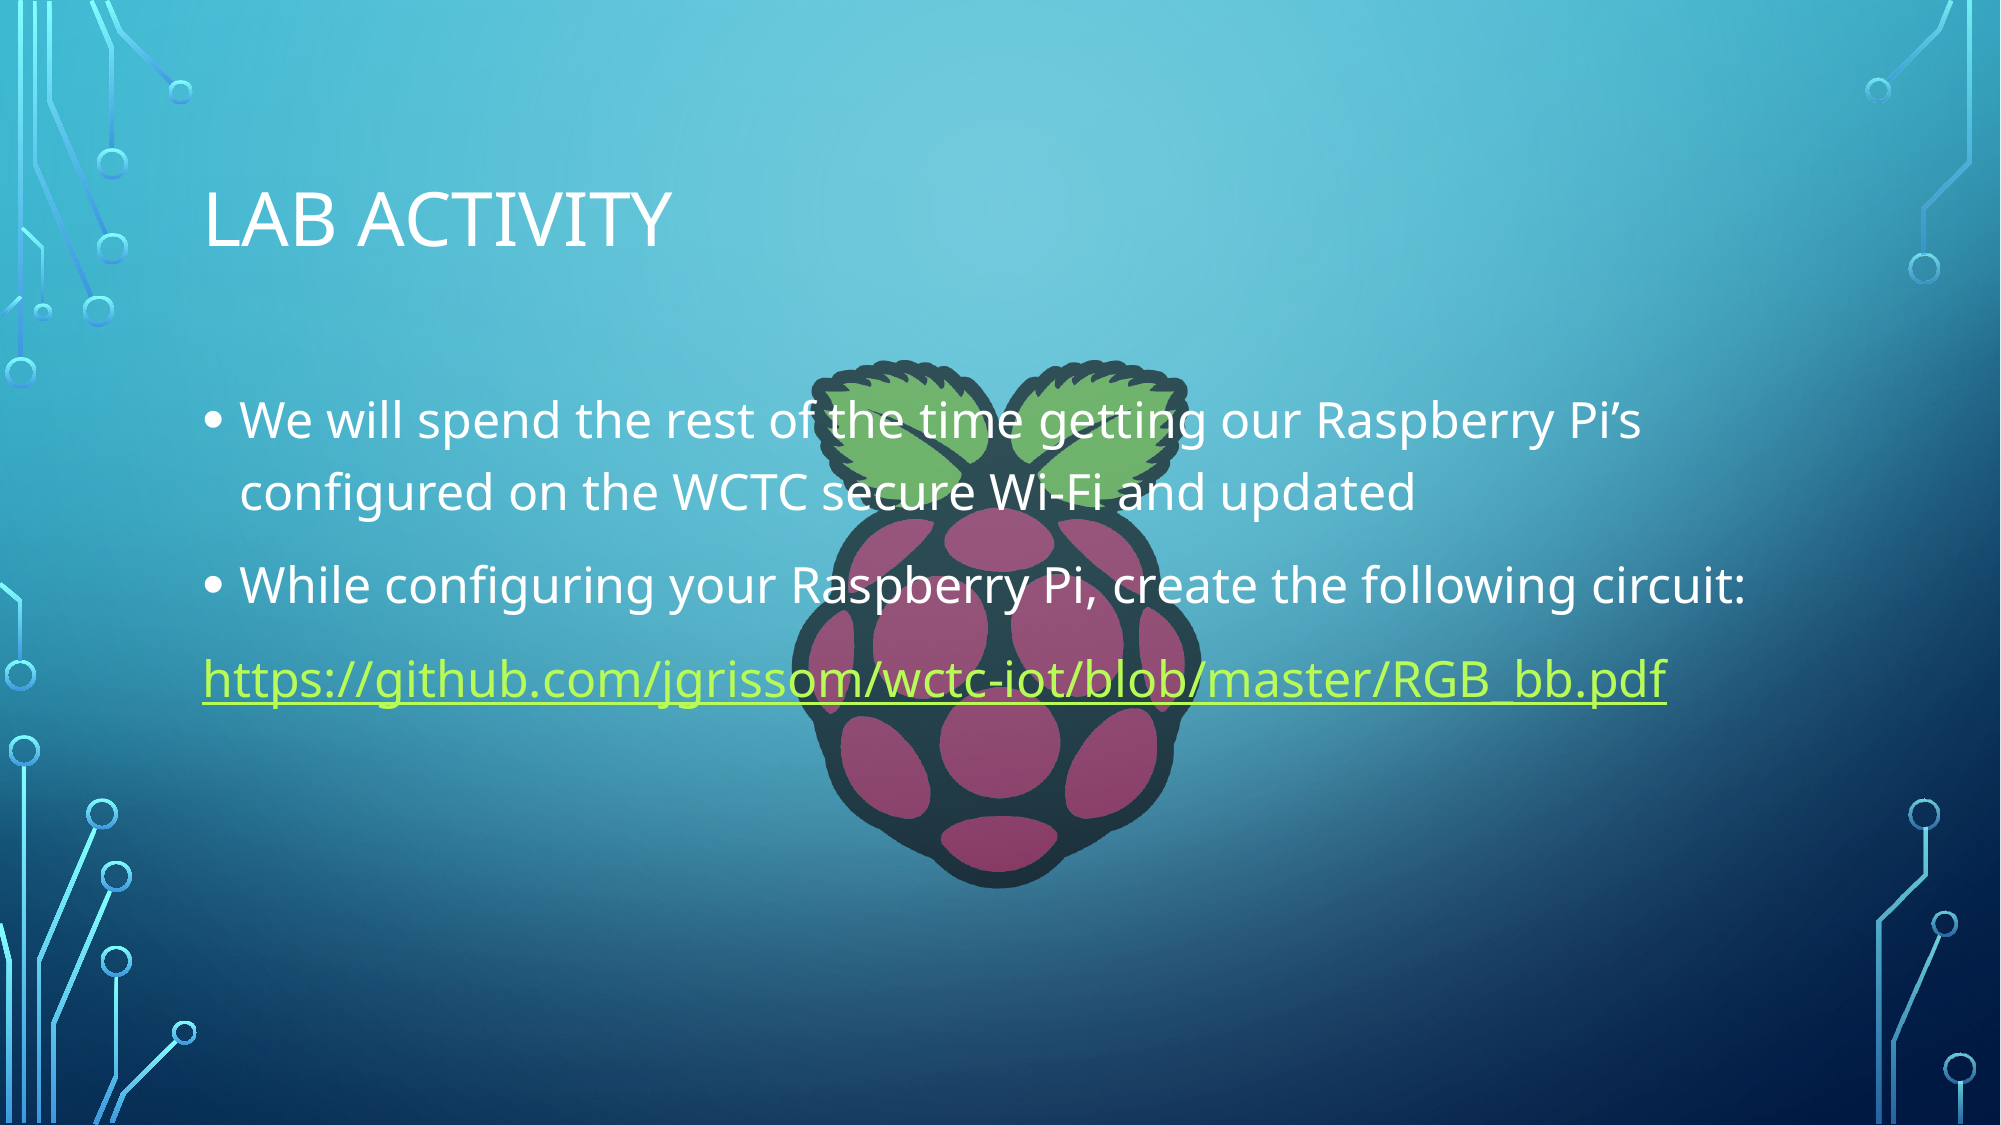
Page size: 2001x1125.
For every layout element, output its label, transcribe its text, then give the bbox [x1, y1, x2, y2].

picture [630, 292, 1370, 951]
title Lab activity [187, 101, 1813, 344]
list We will spend the rest of the time getting our Raspberry Pi’s configured on the WCTC secure Wi-Fi and updated While configuring your Raspberry Pi, create the following circuit: https://github.com/jgrissom/wctc-iot/blob/master/RGB_bb.pdf [187, 369, 630, 950]
list We will spend the rest of the time getting our Raspberry Pi’s configured on the WCTC secure Wi-Fi and updated While configuring your Raspberry Pi, create the following circuit: https://github.com/jgrissom/wctc-iot/blob/master/RGB_bb.pdf [1370, 369, 1813, 950]
